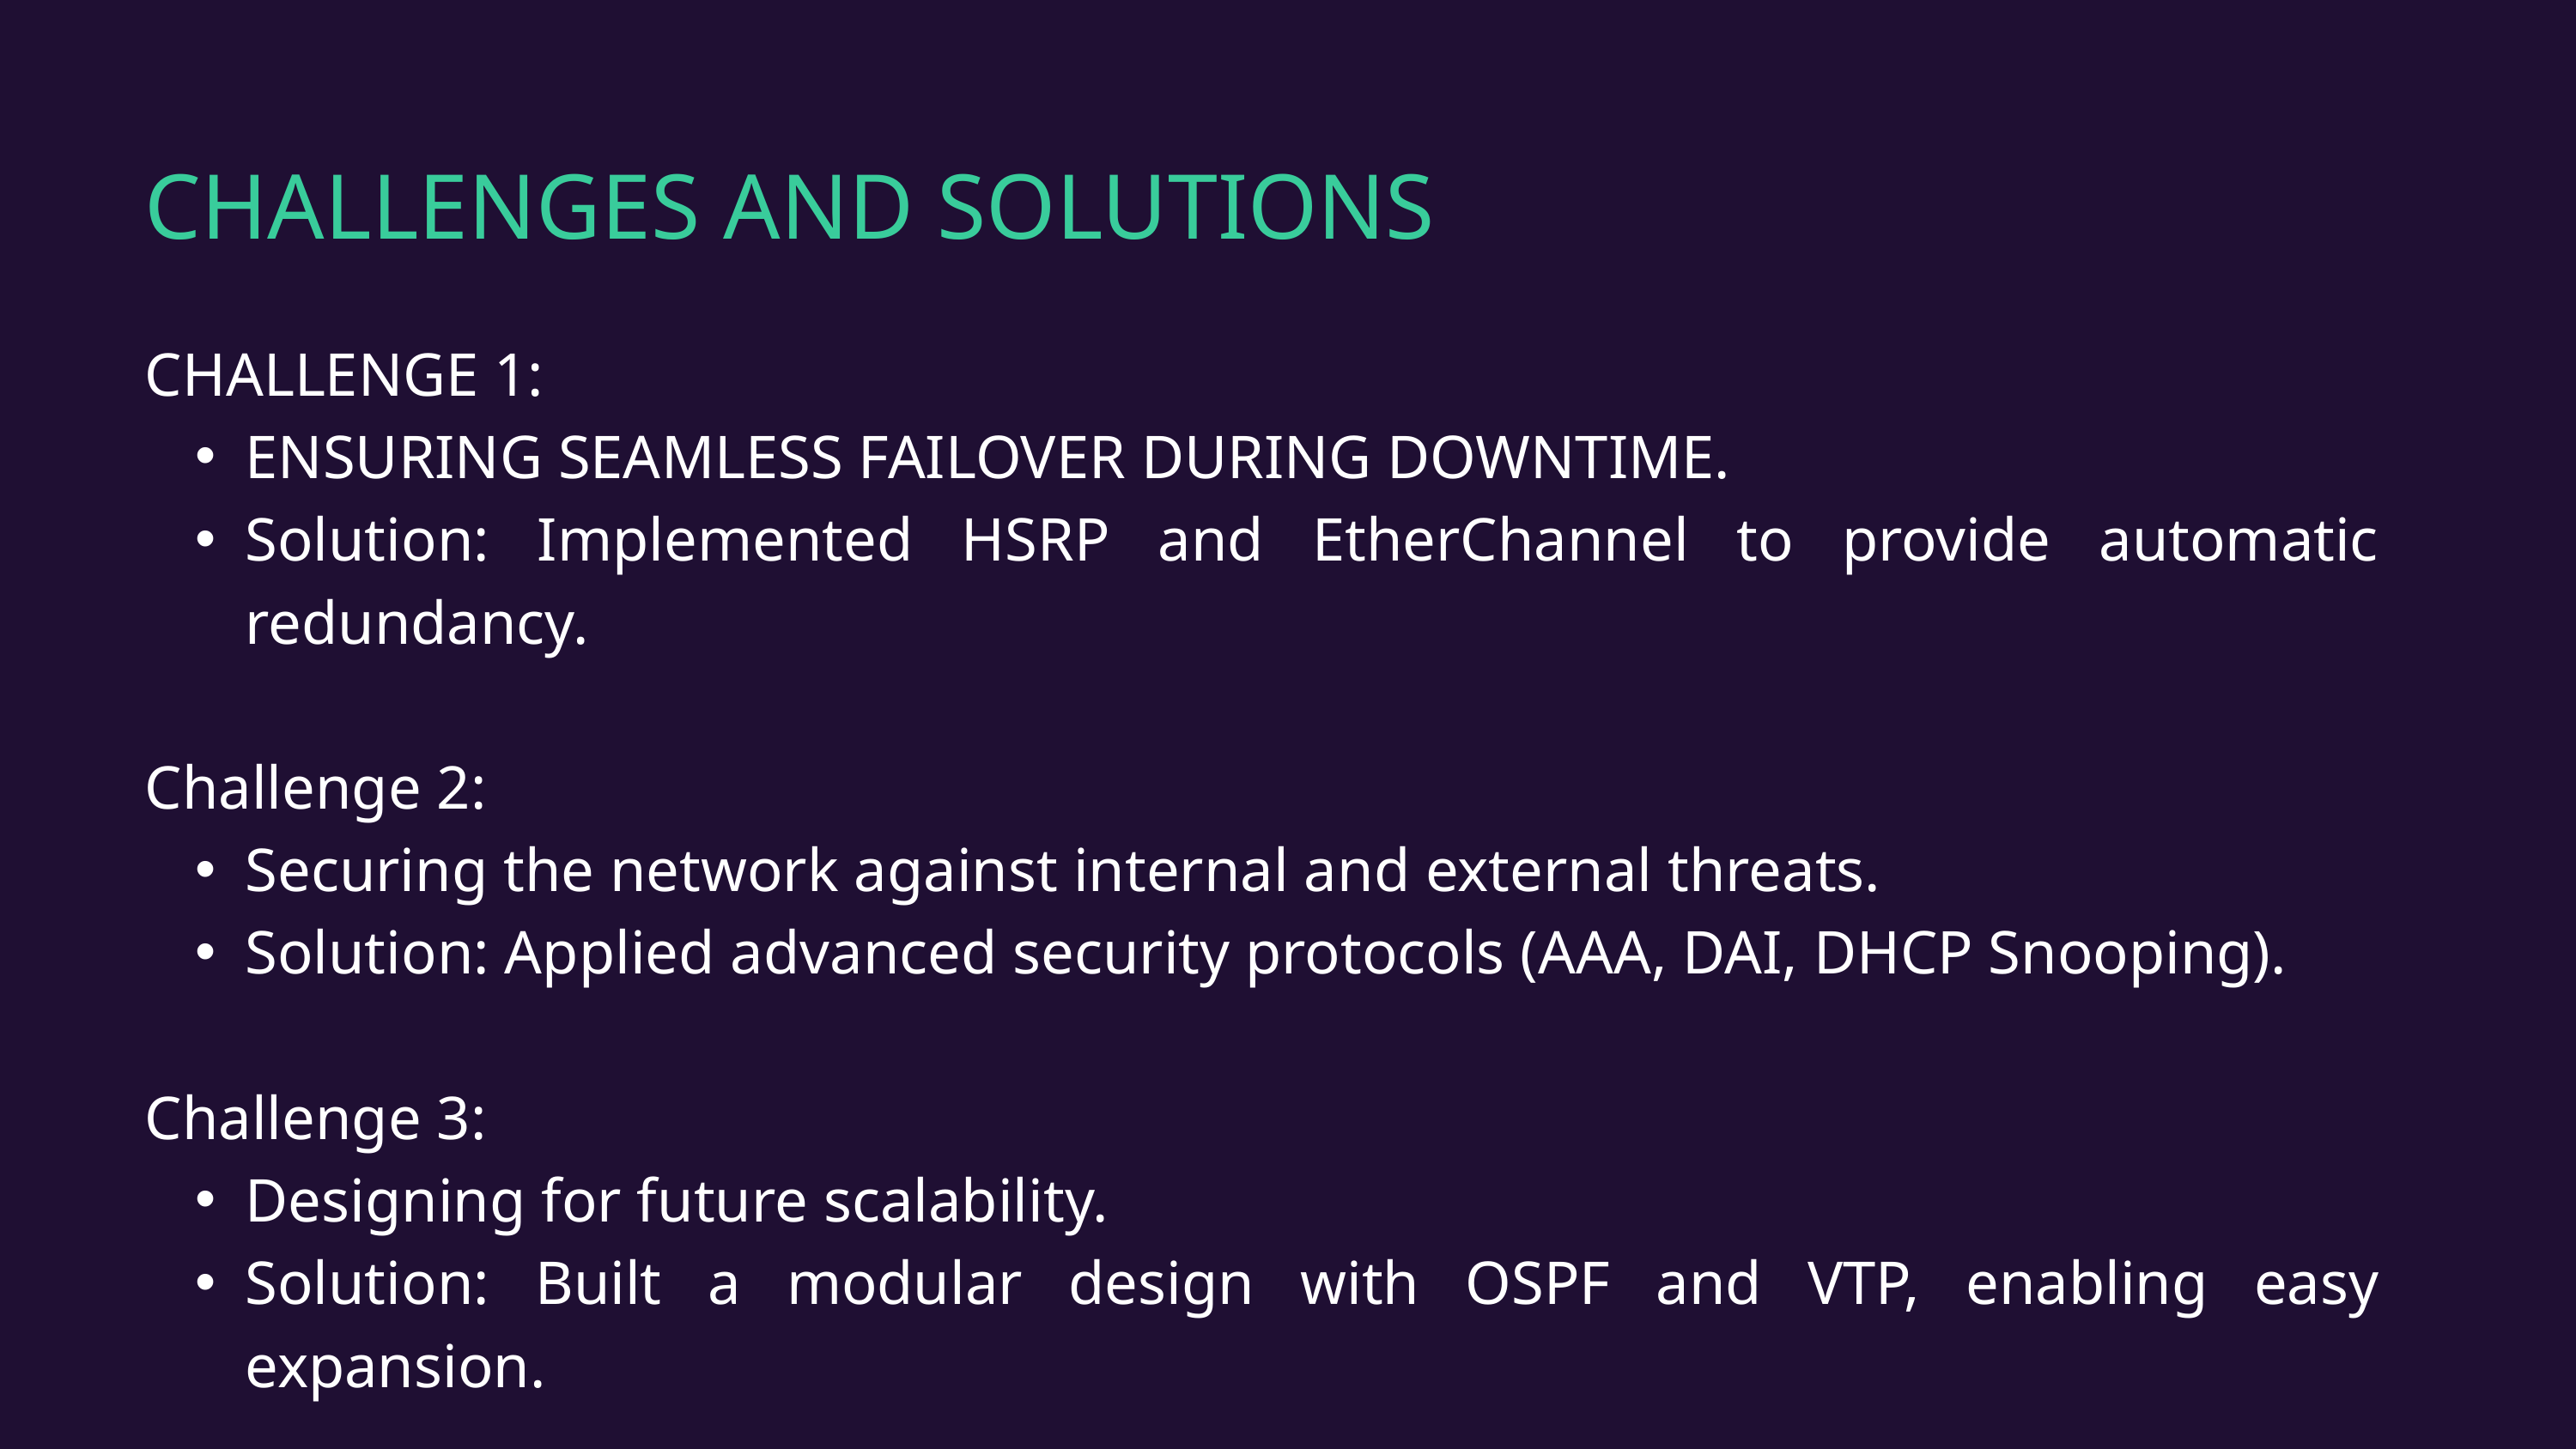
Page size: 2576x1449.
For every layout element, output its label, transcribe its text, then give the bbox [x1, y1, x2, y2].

text_box CHALLENGES AND SOLUTIONS [144, 131, 1629, 257]
text_box CHALLENGE 1: ENSURING SEAMLESS FAILOVER DURING DOWNTIME. Solution: Implemented HSRP and EtherChannel to provide automatic redundancy. Challenge 2: Securing the network against internal and external threats. Solution: Applied advanced security protocols (AAA, DAI, DHCP Snooping). Challenge 3: Designing for future scalability. Solution: Built a modular design with OSPF and VTP, enabling easy expansion. [144, 325, 2380, 1449]
